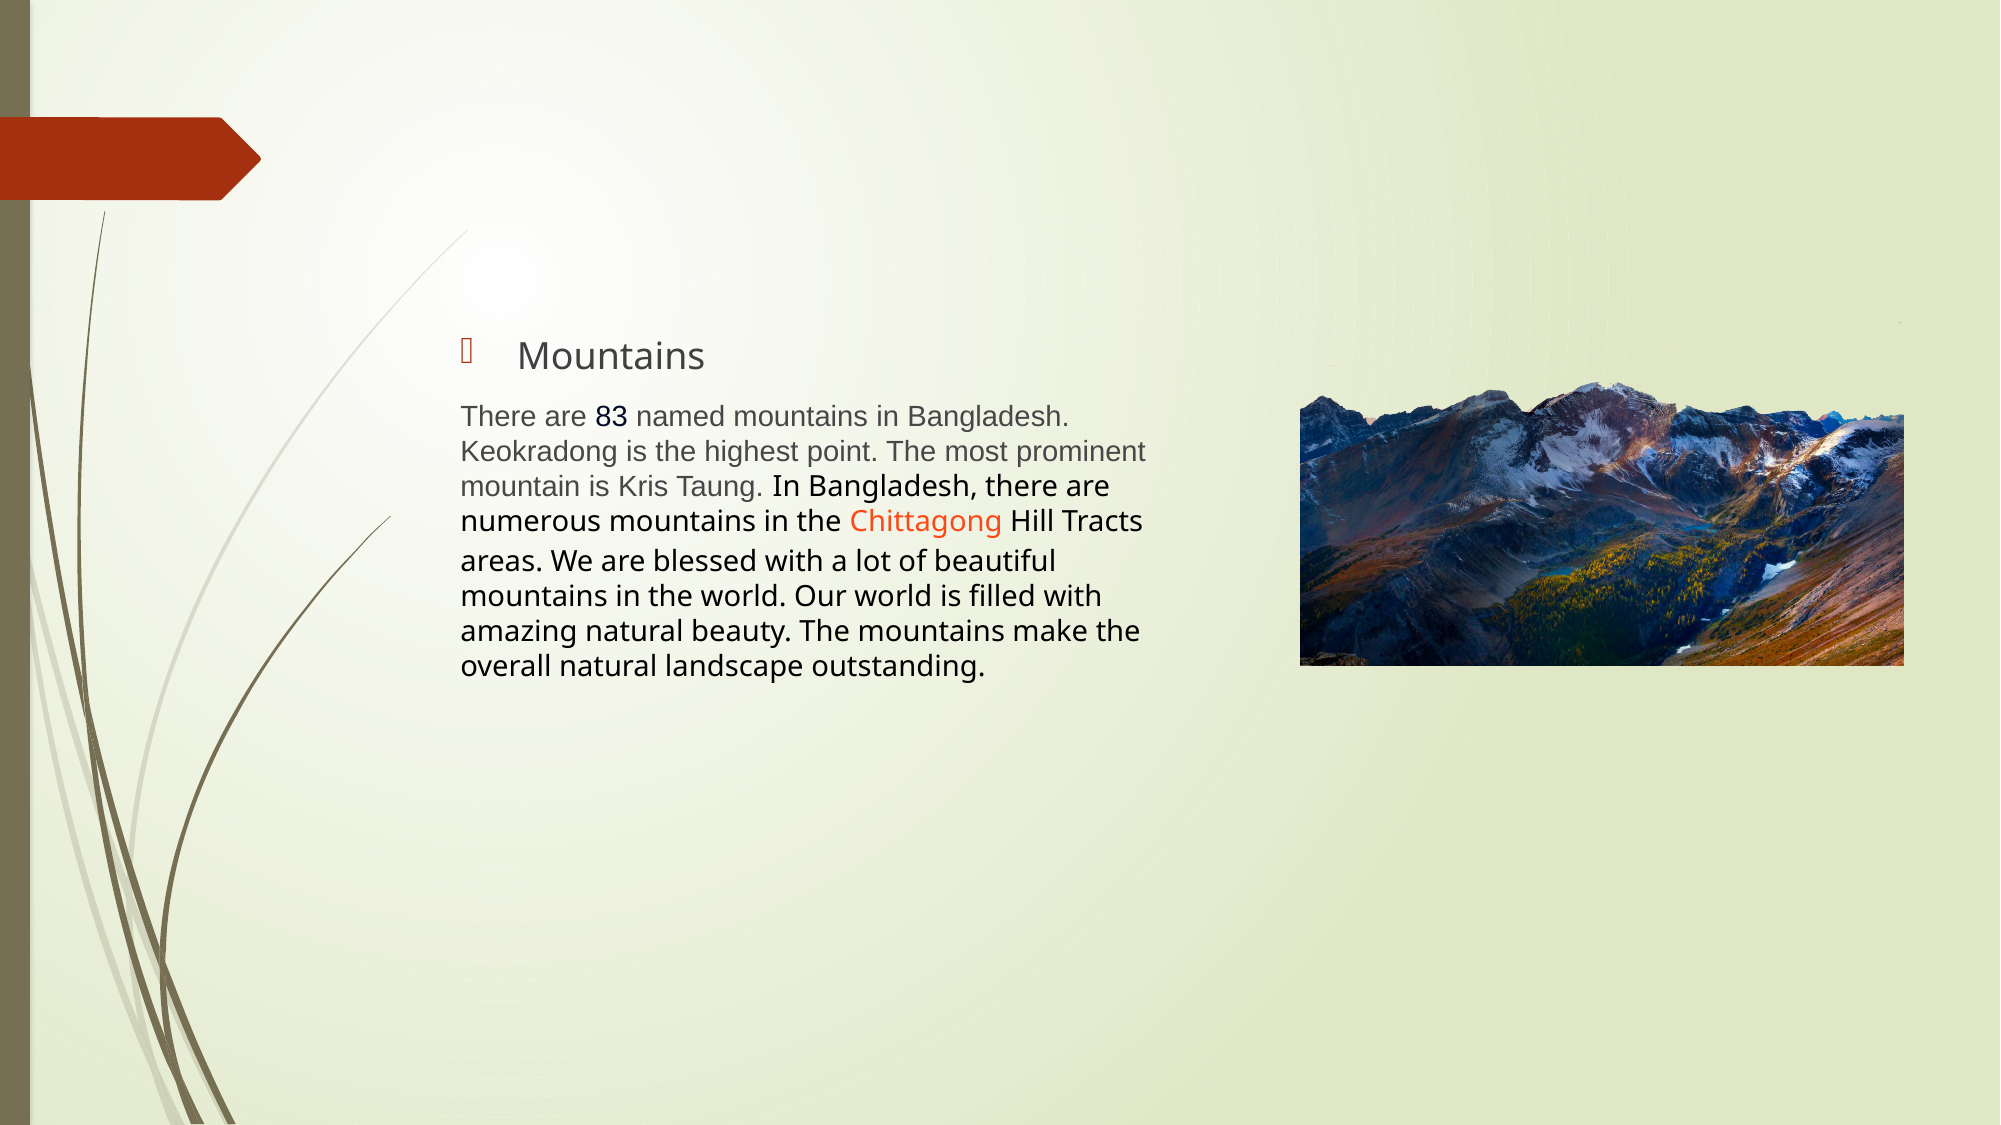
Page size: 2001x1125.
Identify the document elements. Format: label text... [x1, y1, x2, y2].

list Mountains There are 83 named mountains in Bangladesh. Keokradong is the highest point. The most prominent mountain is Kris Taung. In Bangladesh, there are numerous mountains in the Chittagong Hill Tracts areas. We are blessed with a lot of beautiful mountains in the world. Our world is filled with amazing natural beauty. The mountains make the overall natural landscape outstanding. [445, 324, 1221, 742]
picture [1300, 288, 1904, 666]
